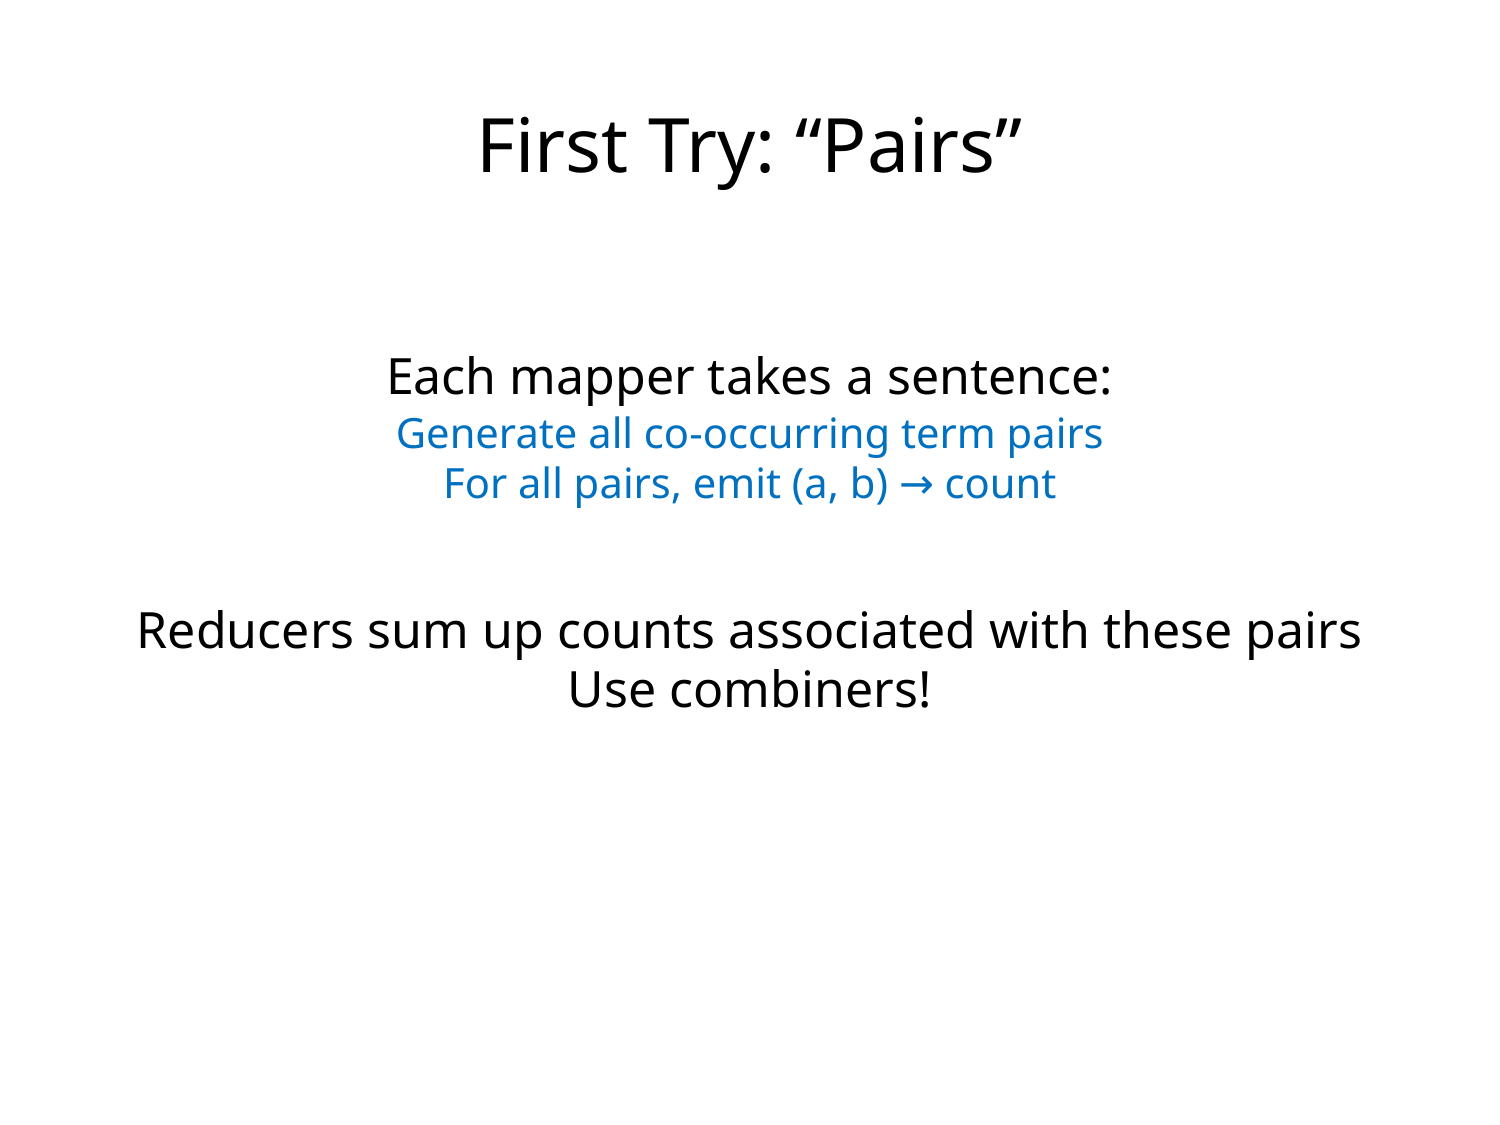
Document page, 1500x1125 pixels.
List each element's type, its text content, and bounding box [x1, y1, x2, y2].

text_box Generate all co-occurring term pairs For all pairs, emit (a, b) → count [0, 399, 1500, 515]
text_box Reducers sum up counts associated with these pairs [0, 591, 1500, 649]
text_box Use combiners! [0, 649, 1500, 725]
text_box Each mapper takes a sentence: [0, 337, 1500, 399]
text_box First Try: “Pairs” [0, 90, 1500, 203]
